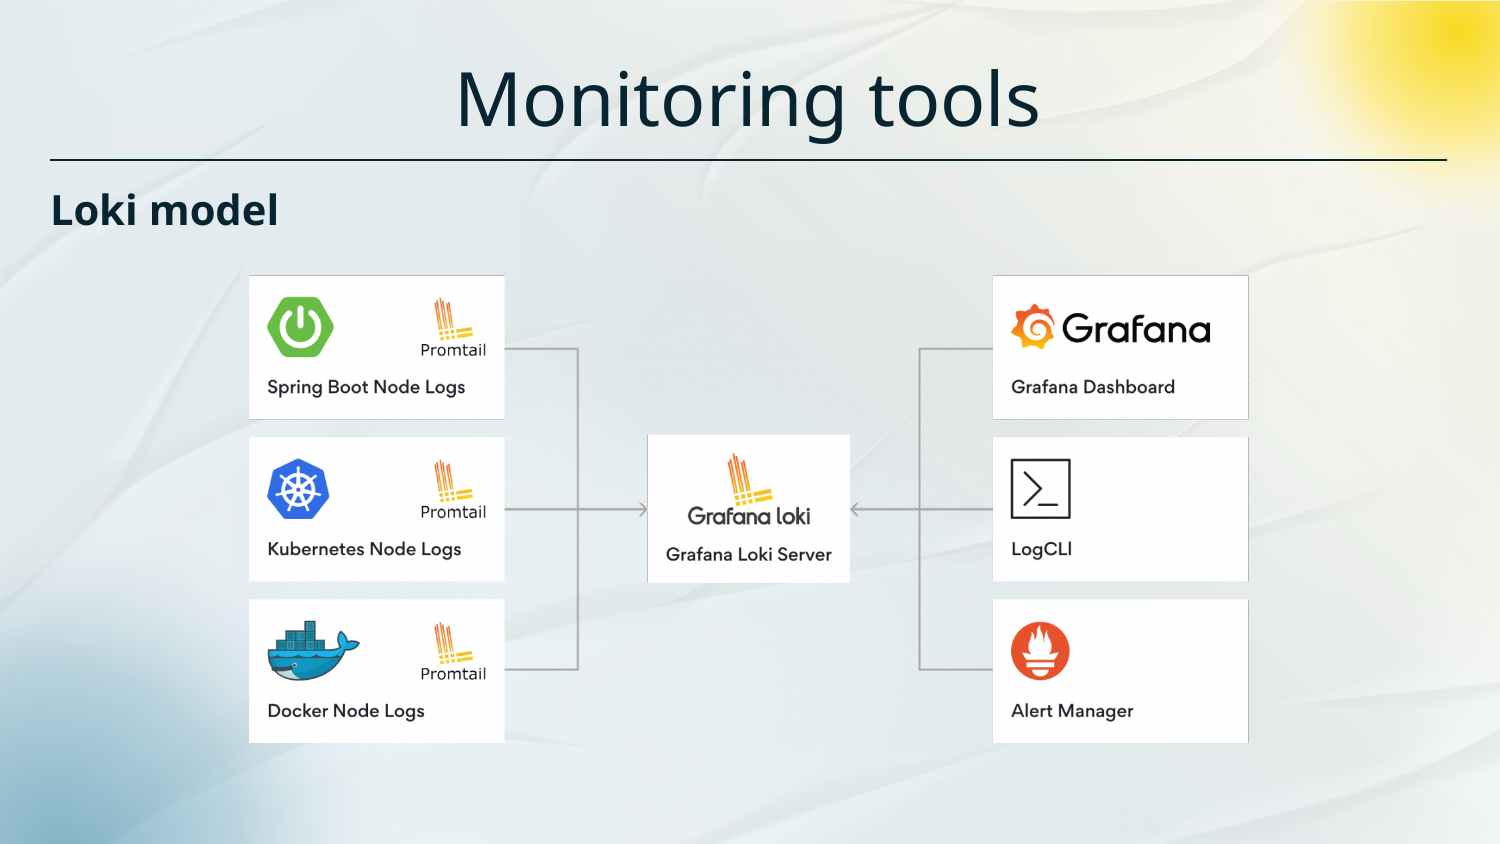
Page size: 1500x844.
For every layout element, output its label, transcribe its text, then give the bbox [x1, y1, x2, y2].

picture [237, 263, 1260, 755]
text_box Loki model [50, 183, 378, 240]
text_box Monitoring tools [50, 51, 1447, 159]
